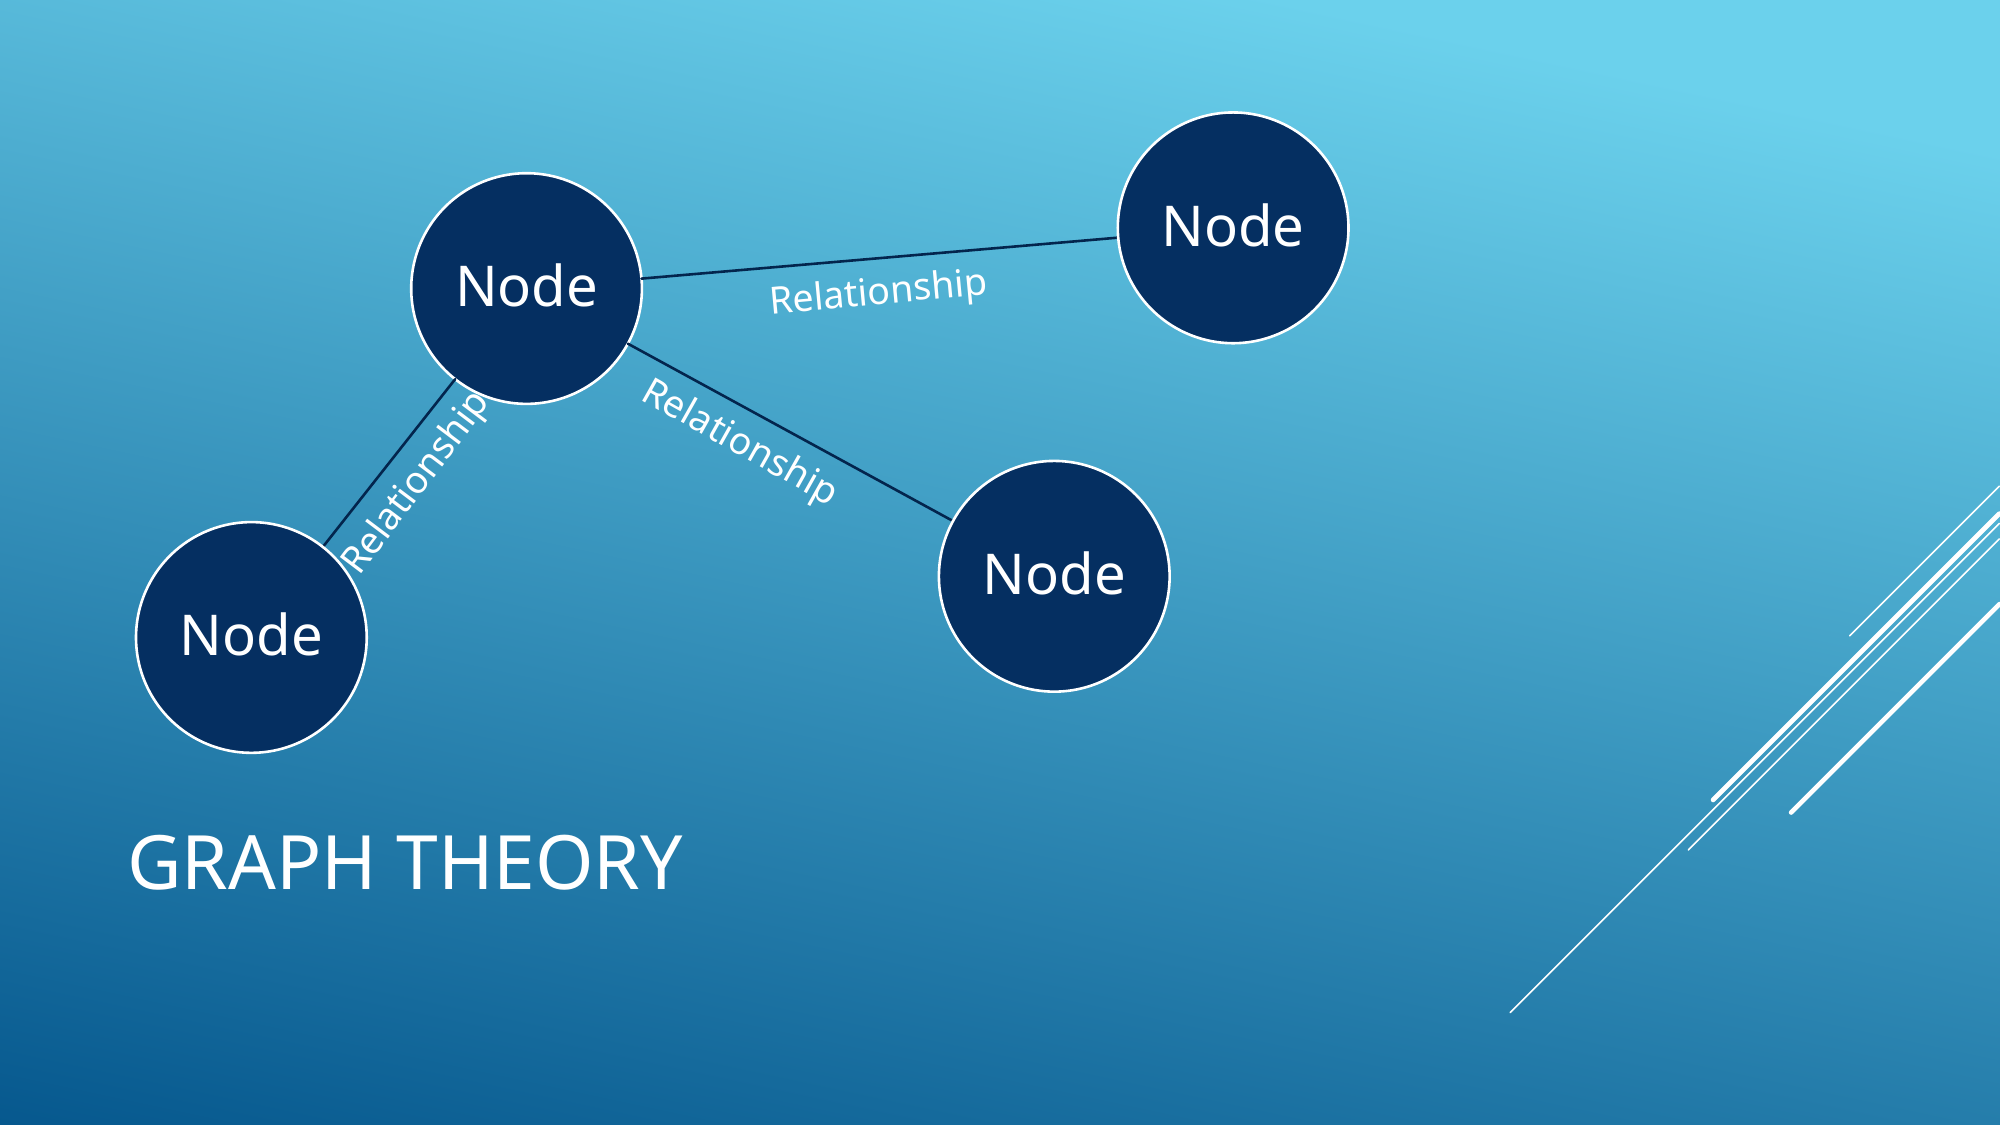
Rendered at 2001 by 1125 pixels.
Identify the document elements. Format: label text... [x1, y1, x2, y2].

title Graph theory [112, 795, 1513, 984]
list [111, 112, 1513, 795]
